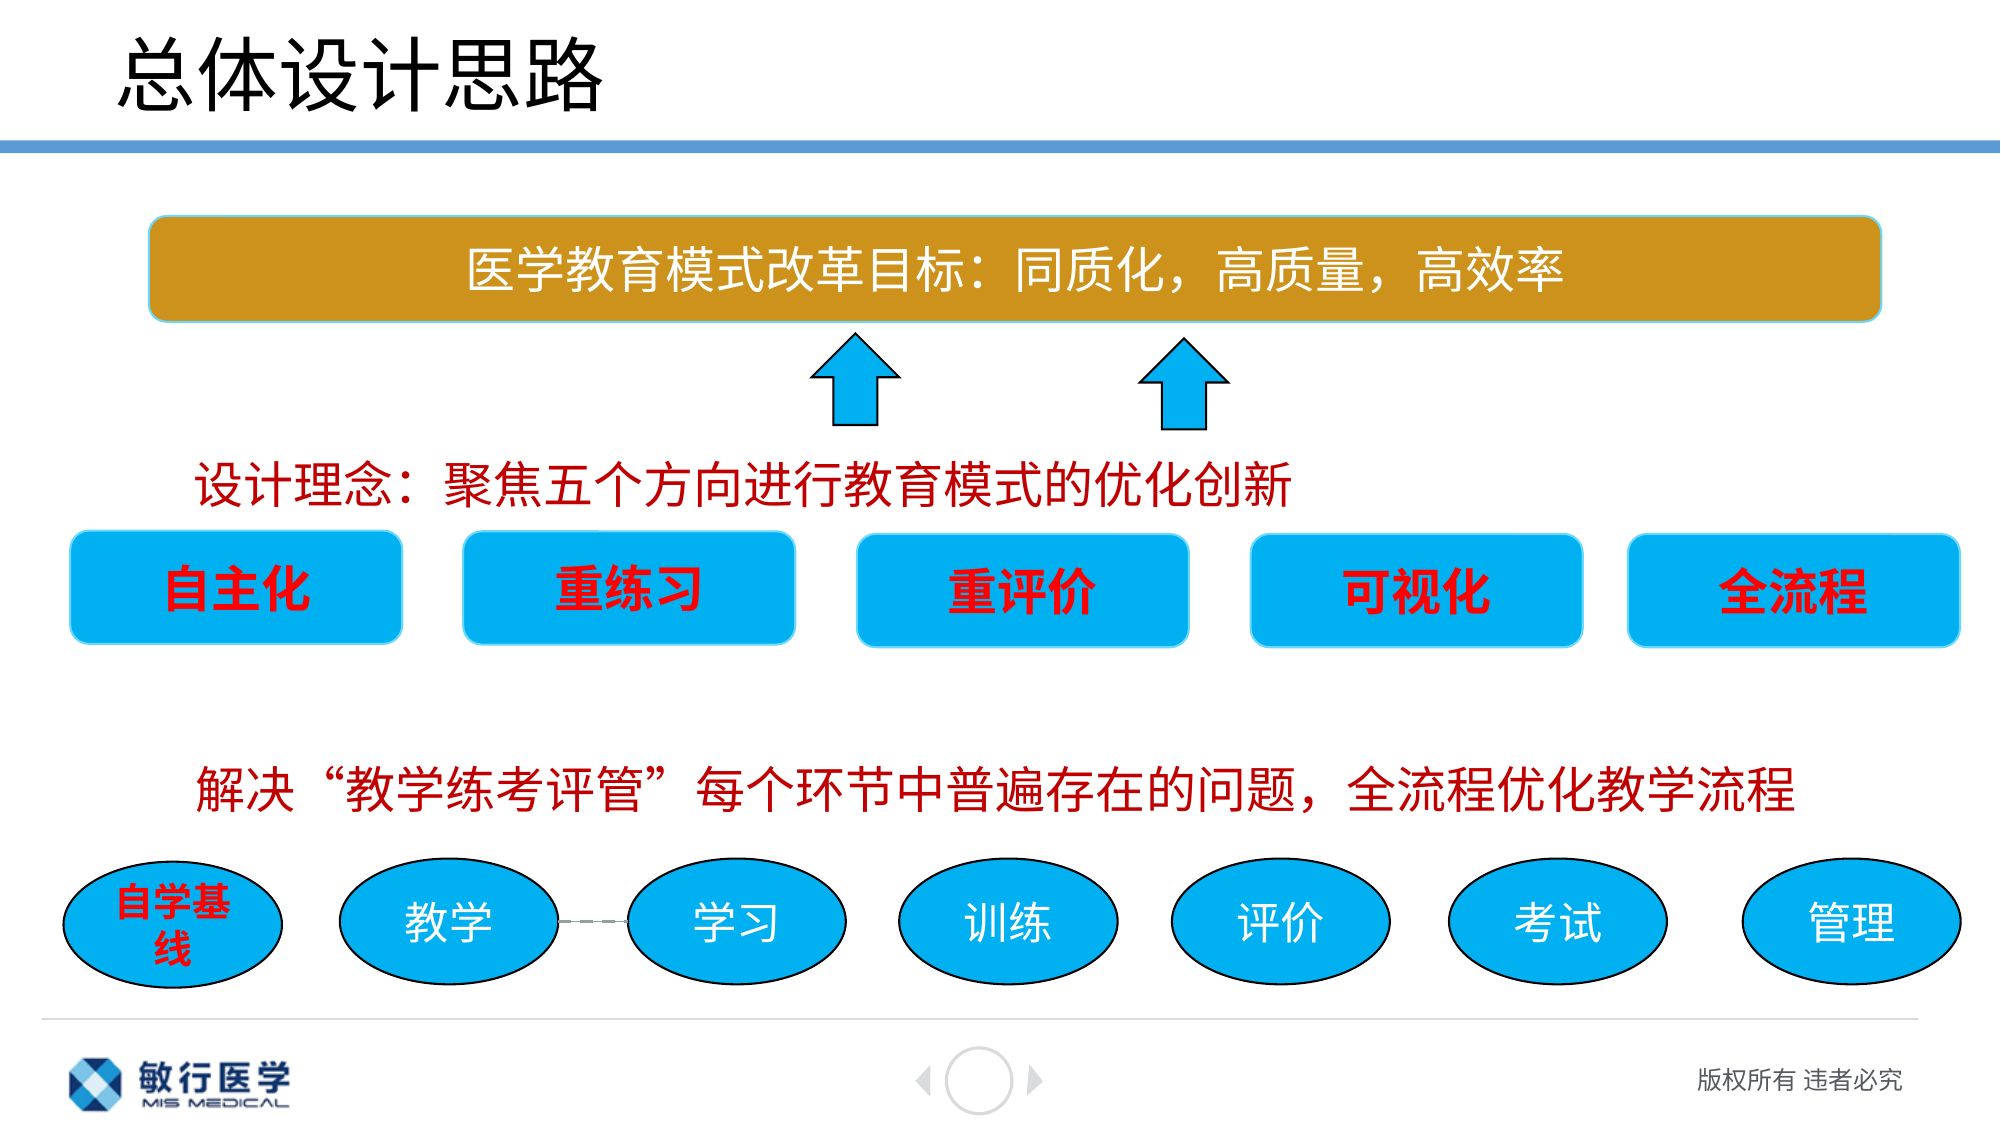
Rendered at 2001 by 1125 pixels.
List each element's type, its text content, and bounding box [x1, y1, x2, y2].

text_box 医学教育模式改革目标：同质化，高质量，高效率 [147, 214, 1883, 323]
text_box 评价 [1170, 857, 1391, 986]
text_box 可视化 [1249, 532, 1584, 649]
text_box 训练 [898, 857, 1119, 986]
text_box [1137, 336, 1231, 431]
text_box [808, 331, 902, 427]
text_box 学习 [626, 857, 847, 986]
text_box 自学基线 [62, 860, 284, 989]
text_box 自主化 [69, 529, 404, 645]
text_box 解决“教学练考评管”每个环节中普遍存在的问题，全流程优化教学流程 [180, 751, 1811, 826]
title 总体设计思路 [99, 27, 1900, 131]
text_box 管理 [1741, 857, 1962, 986]
text_box 全流程 [1626, 532, 1962, 649]
text_box 设计理念：聚焦五个方向进行教育模式的优化创新 [178, 446, 1309, 522]
text_box 考试 [1447, 857, 1668, 986]
text_box 重评价 [855, 532, 1190, 649]
text_box 重练习 [462, 530, 797, 646]
text_box 教学 [338, 857, 560, 986]
picture [65, 1056, 294, 1114]
